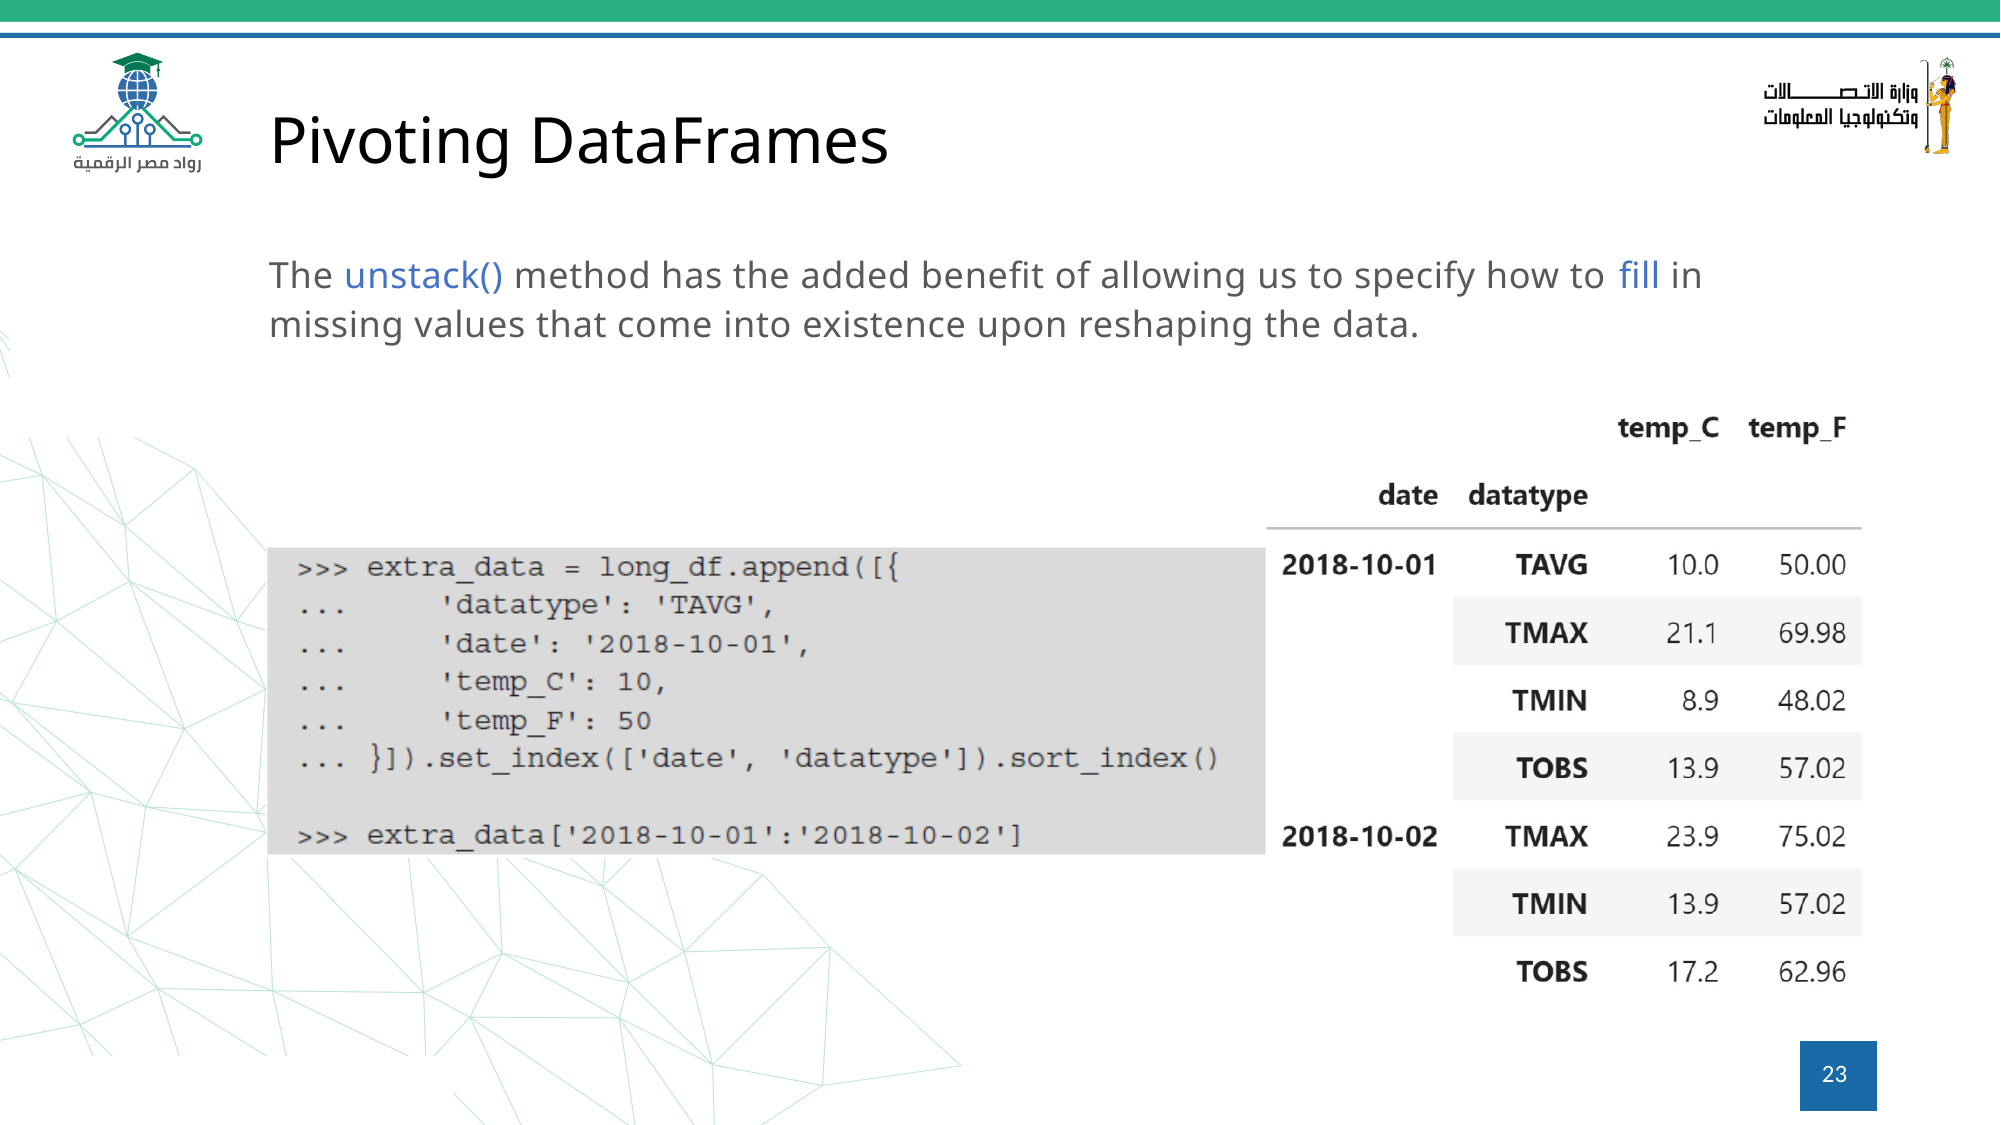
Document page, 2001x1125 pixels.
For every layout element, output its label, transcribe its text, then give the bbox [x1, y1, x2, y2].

picture [0, 0, 2000, 1125]
text_box The unstack() method has the added benefit of allowing us to specify how to fill in missing values that come into existence upon reshaping the data. [266, 243, 1835, 345]
title Pivoting DataFrames [266, 40, 1543, 233]
slide_number 23 [1412, 1042, 1863, 1103]
